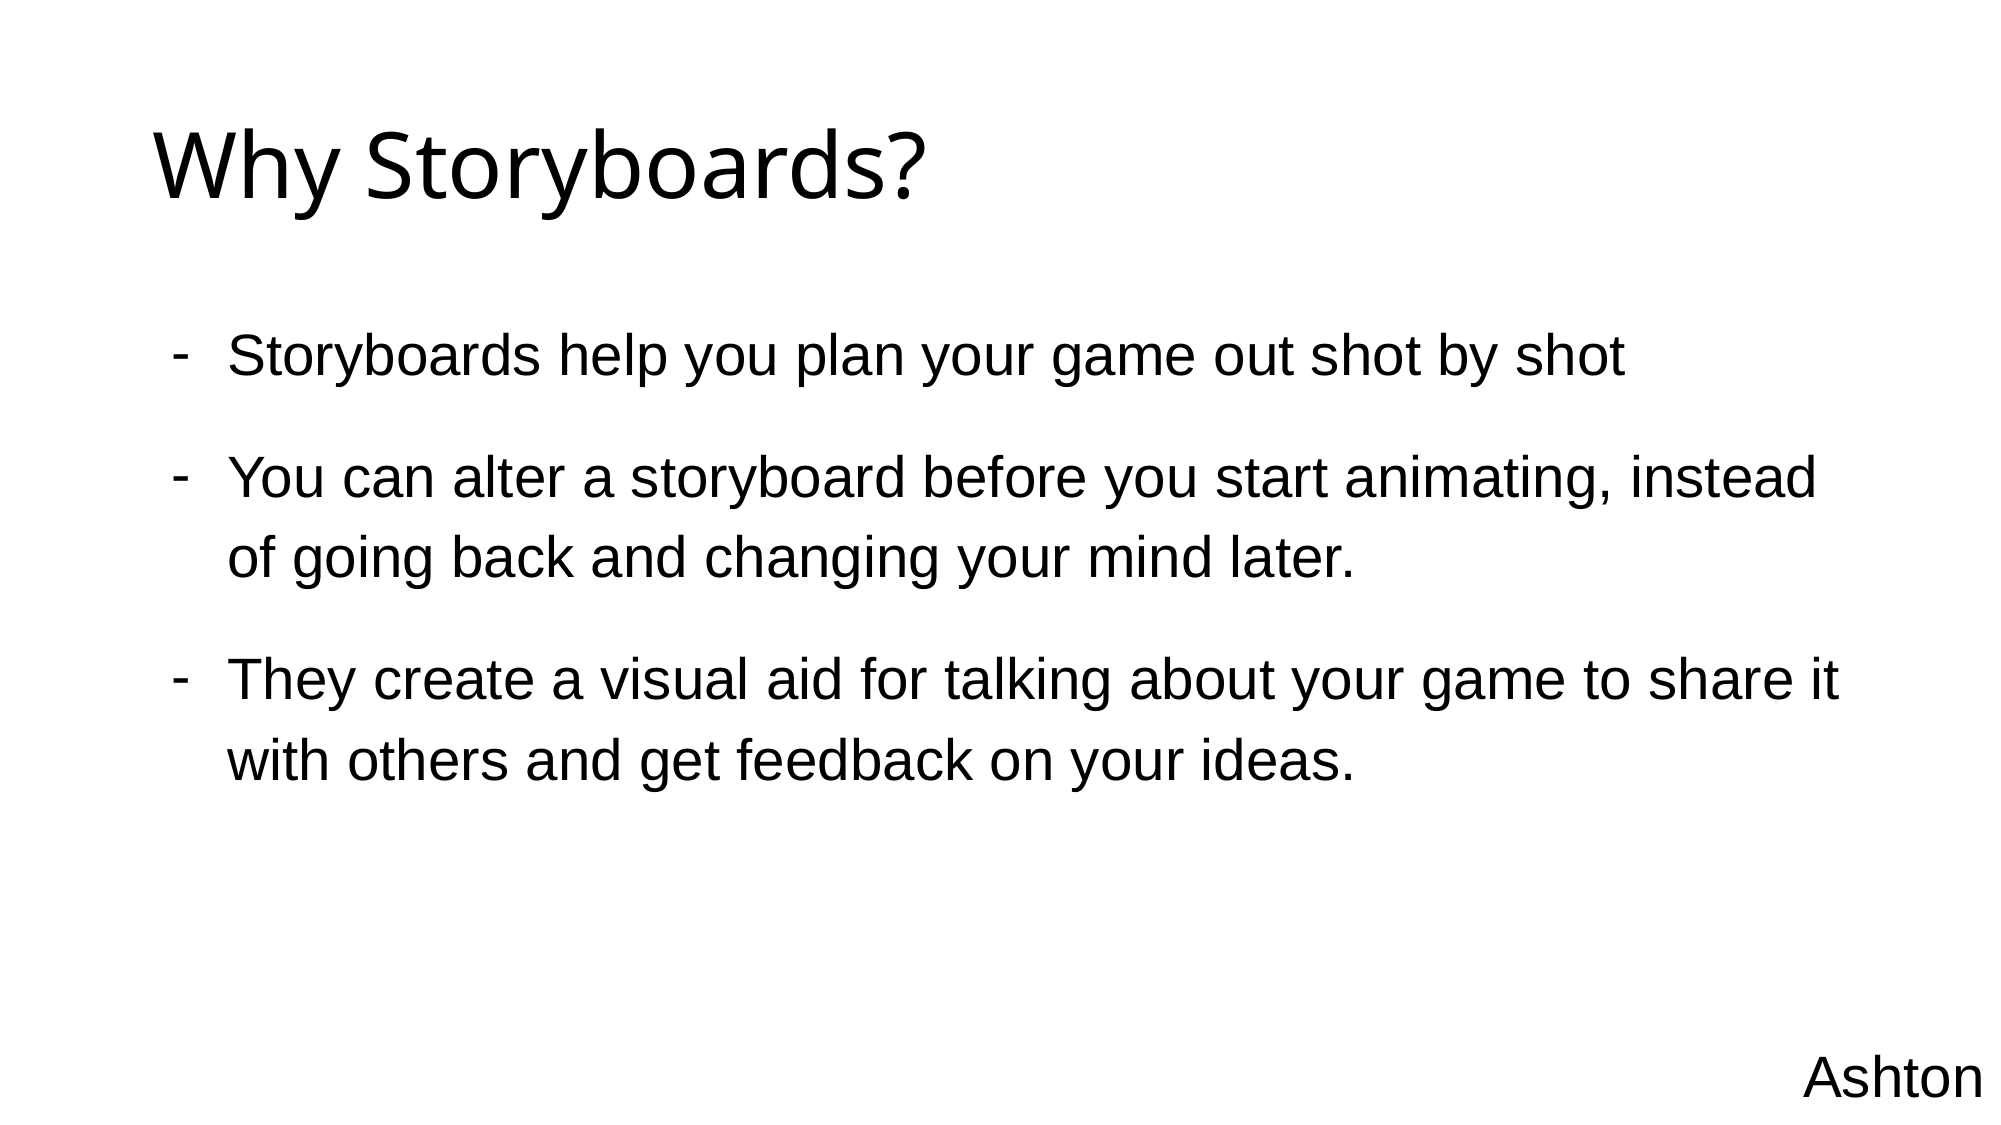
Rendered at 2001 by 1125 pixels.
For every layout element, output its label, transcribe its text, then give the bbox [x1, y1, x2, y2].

title Why Storyboards? [137, 59, 1863, 278]
text_box Ashton [1783, 1024, 2000, 1124]
list Storyboards help you plan your game out shot by shot You can alter a storyboard before you start animating, instead of going back and changing your mind later. They create a visual aid for talking about your game to share it with others and get feedback on your ideas. [137, 299, 1863, 1014]
